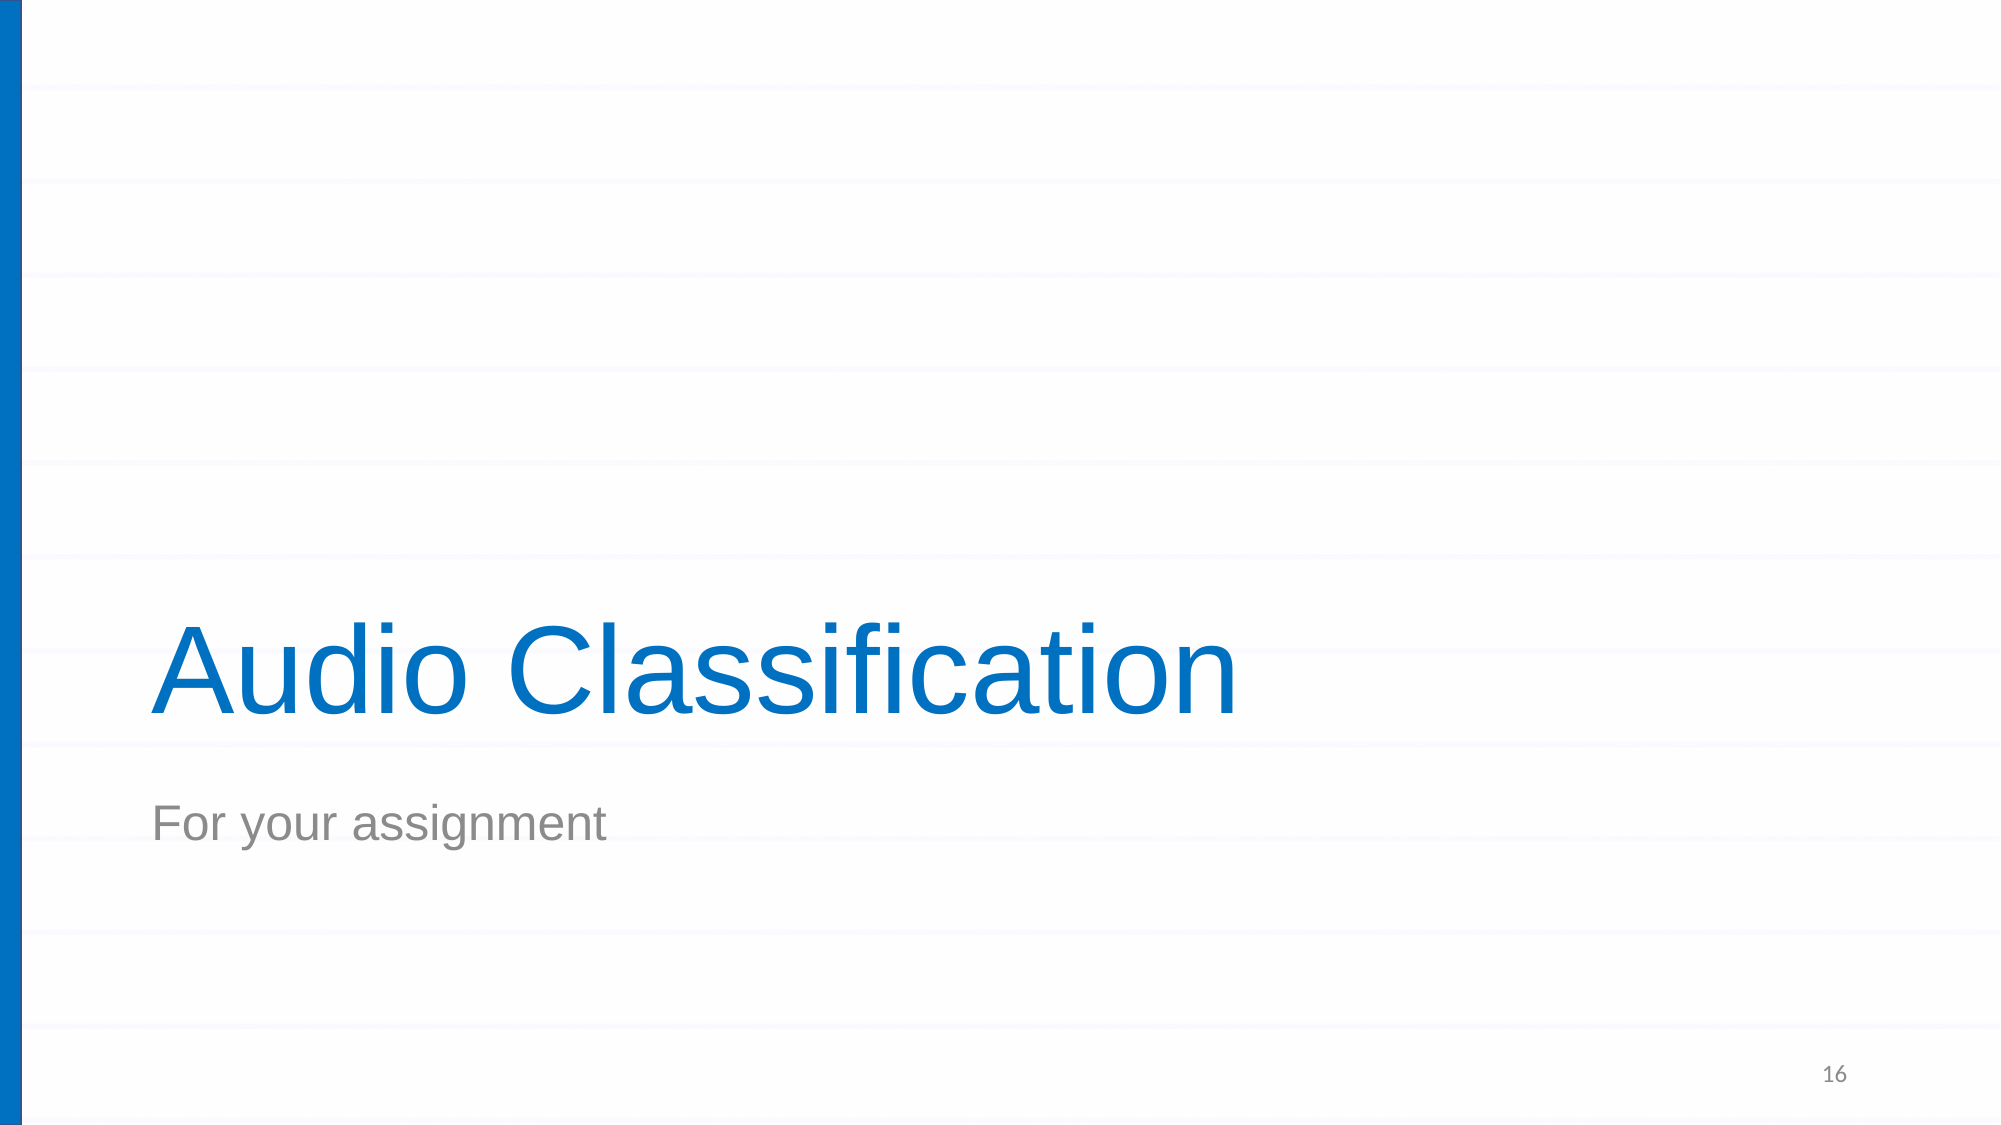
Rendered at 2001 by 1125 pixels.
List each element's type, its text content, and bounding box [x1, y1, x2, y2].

slide_number 16 [1412, 1042, 1863, 1103]
title Audio Classification [136, 280, 1862, 749]
list For your assignment [136, 752, 1862, 999]
